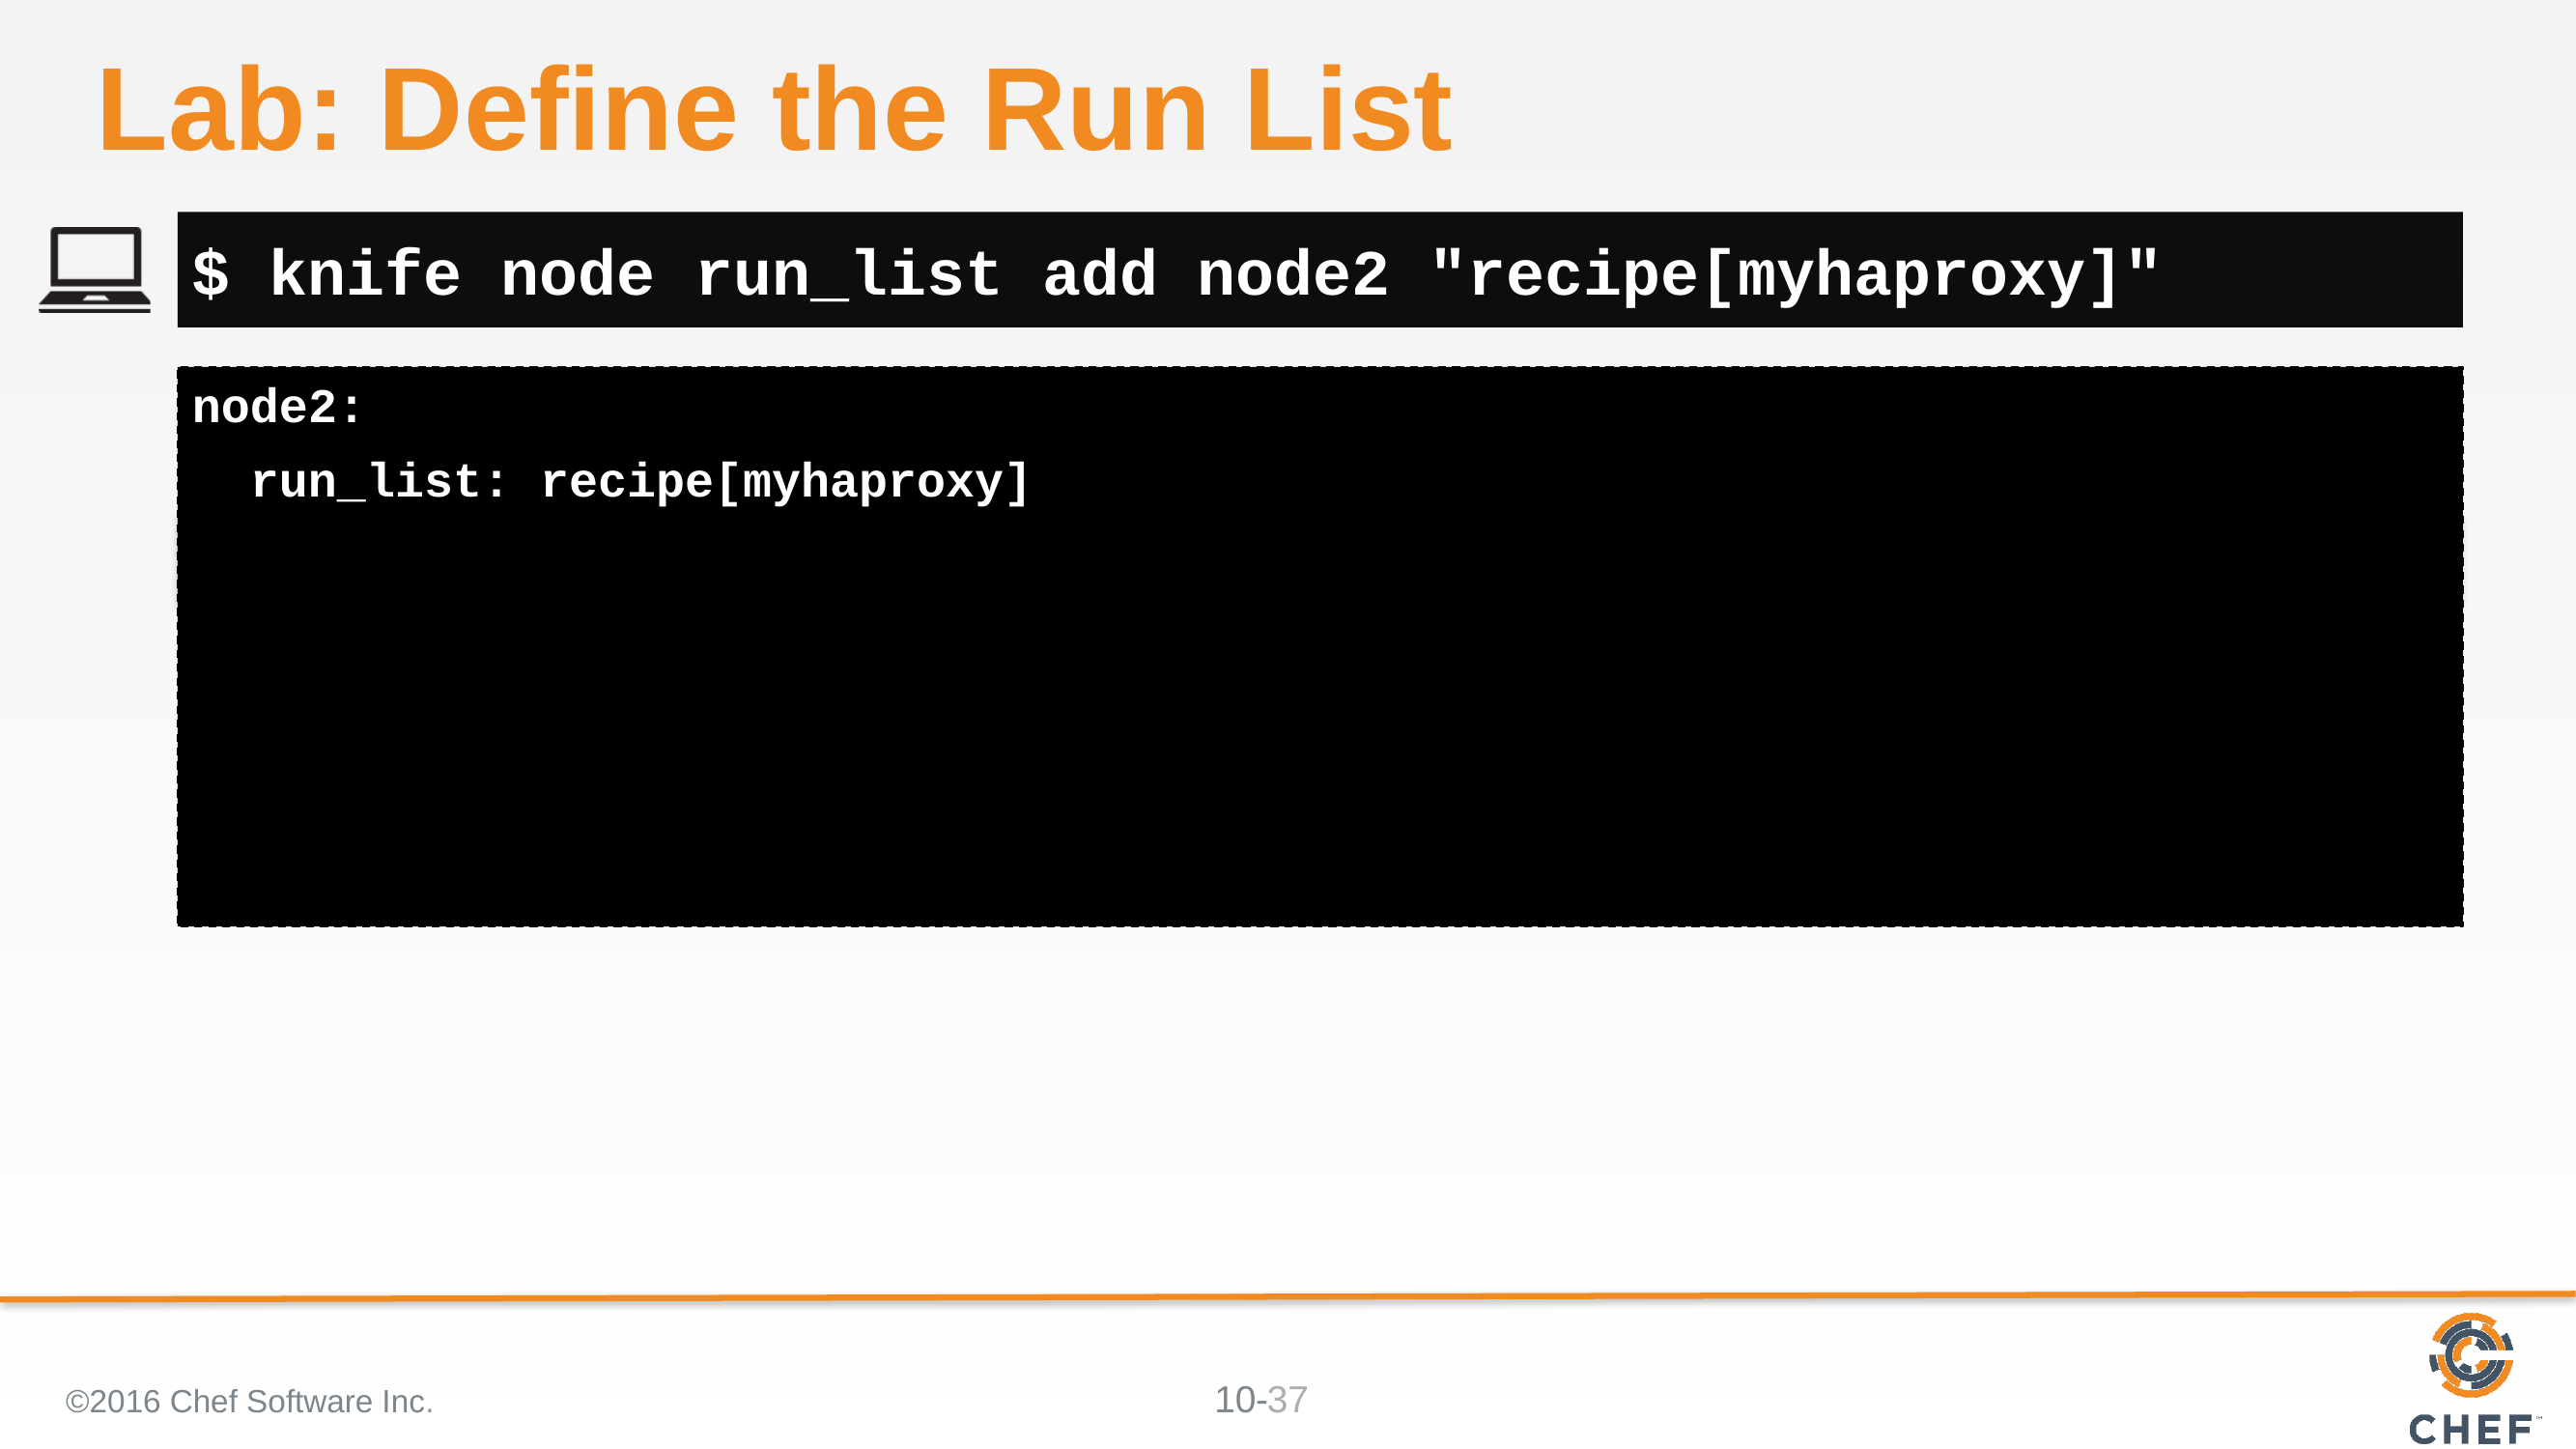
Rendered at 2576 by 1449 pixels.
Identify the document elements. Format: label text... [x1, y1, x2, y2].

title Lab: Define the Run List [96, 48, 2463, 180]
list node2: run_list: recipe[myhaproxy] [177, 366, 2464, 927]
picture [2399, 1297, 2550, 1449]
list $ knife node run_list add node2 "recipe[myhaproxy]" [177, 212, 2463, 327]
slide_number 37 [998, 1359, 1578, 1437]
footer ©2016 Chef Software Inc. [51, 1359, 952, 1440]
